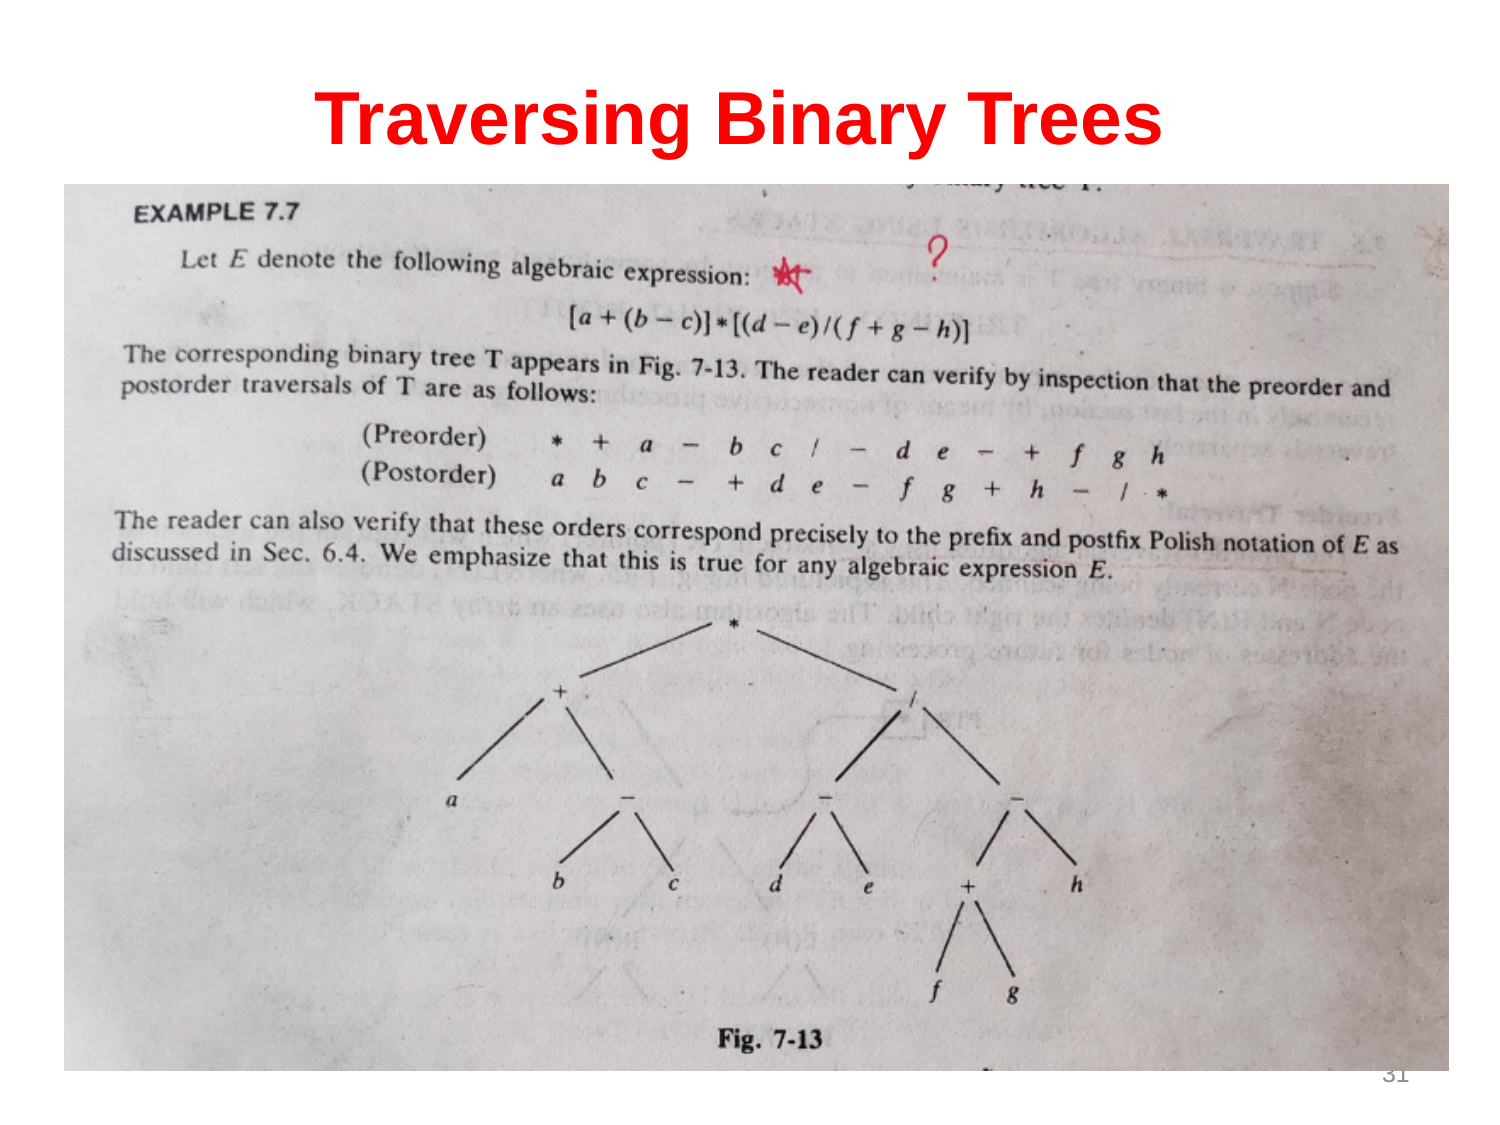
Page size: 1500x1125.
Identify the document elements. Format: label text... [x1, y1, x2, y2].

slide_number 31 [1074, 1079, 1425, 1103]
title Traversing Binary Trees [75, 45, 1425, 182]
picture [64, 184, 1449, 1071]
